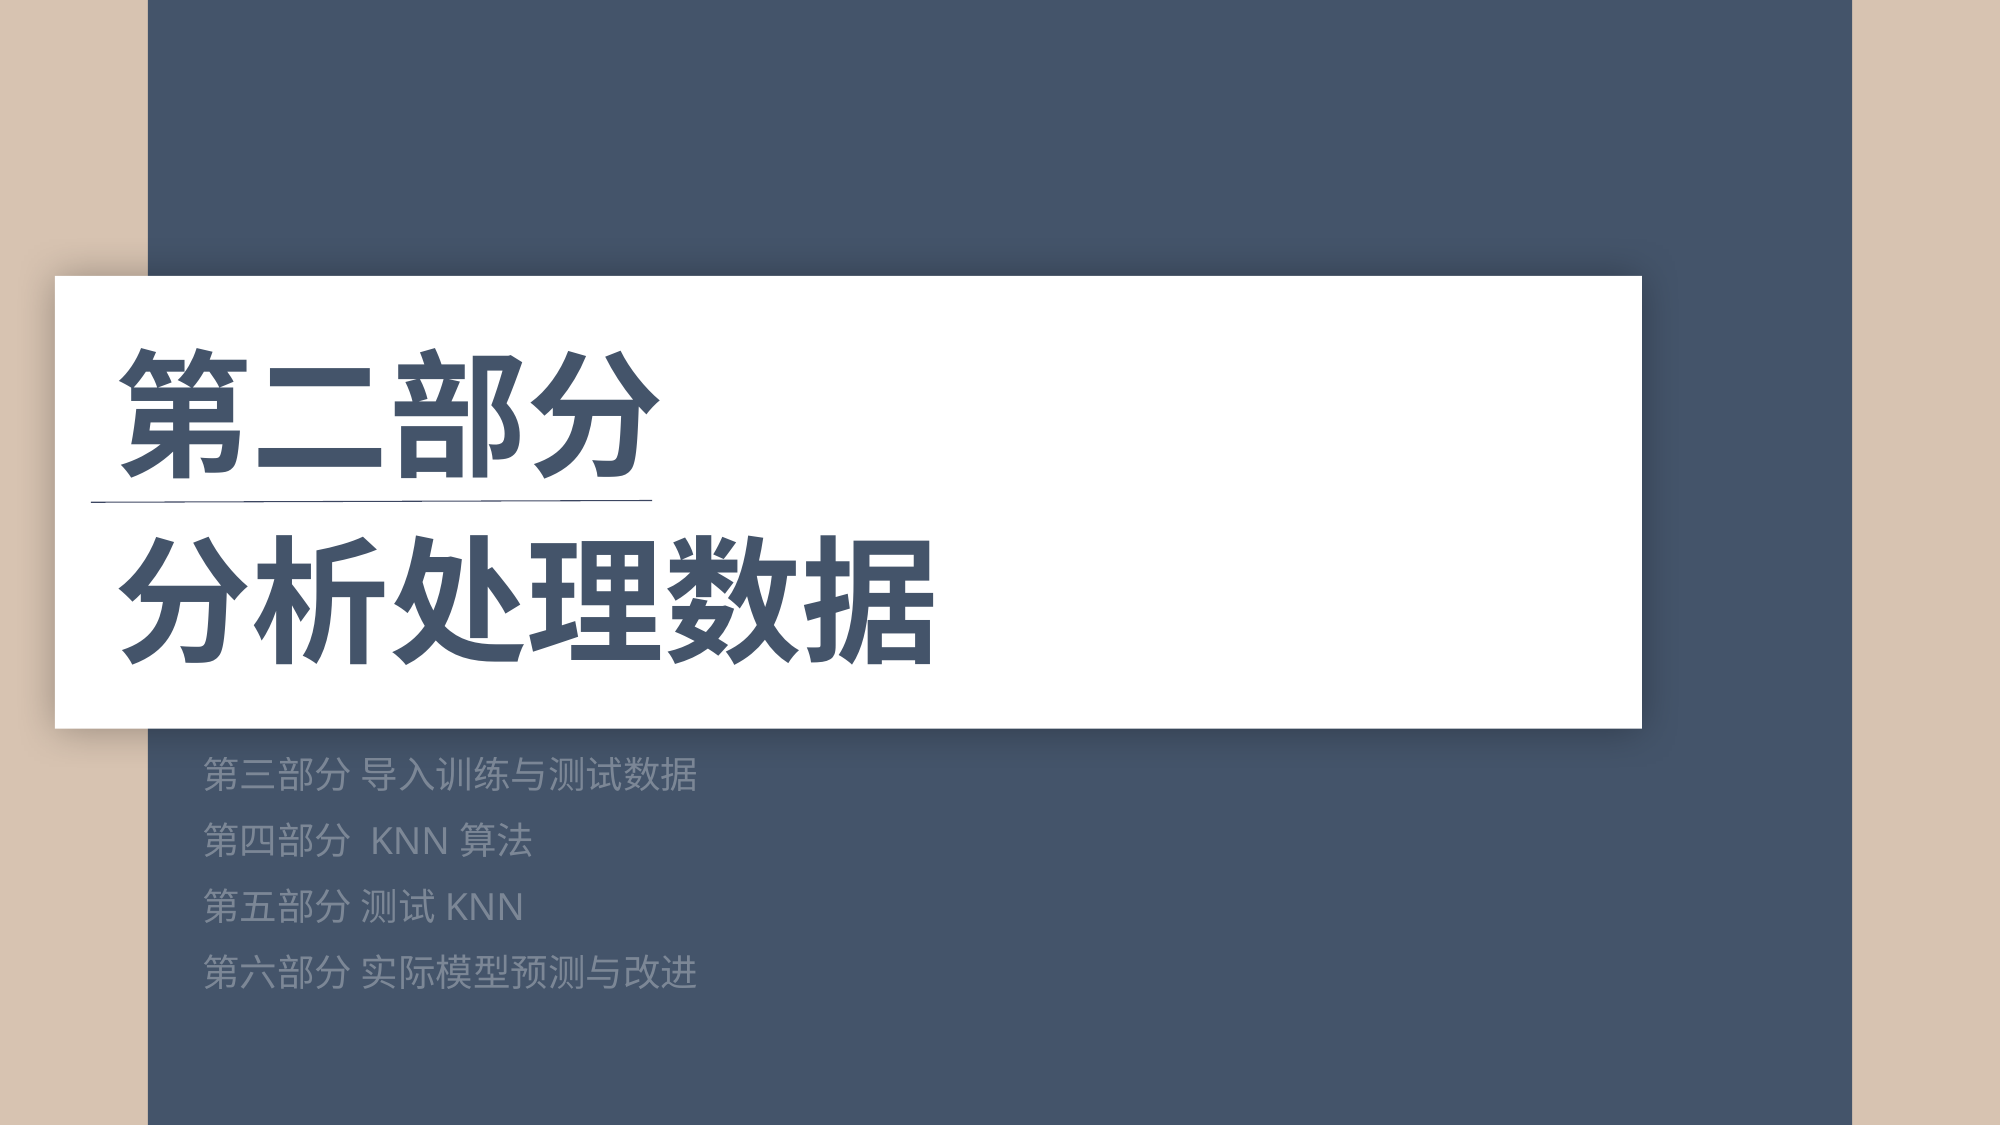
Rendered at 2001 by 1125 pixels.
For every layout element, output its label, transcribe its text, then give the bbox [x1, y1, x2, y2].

list 第三部分 导入训练与测试数据 第四部分 KNN算法 第五部分 测试KNN 第六部分 实际模型预测与改进 [187, 743, 1594, 1016]
list 第二部分 分析处理数据 [99, 321, 1594, 686]
